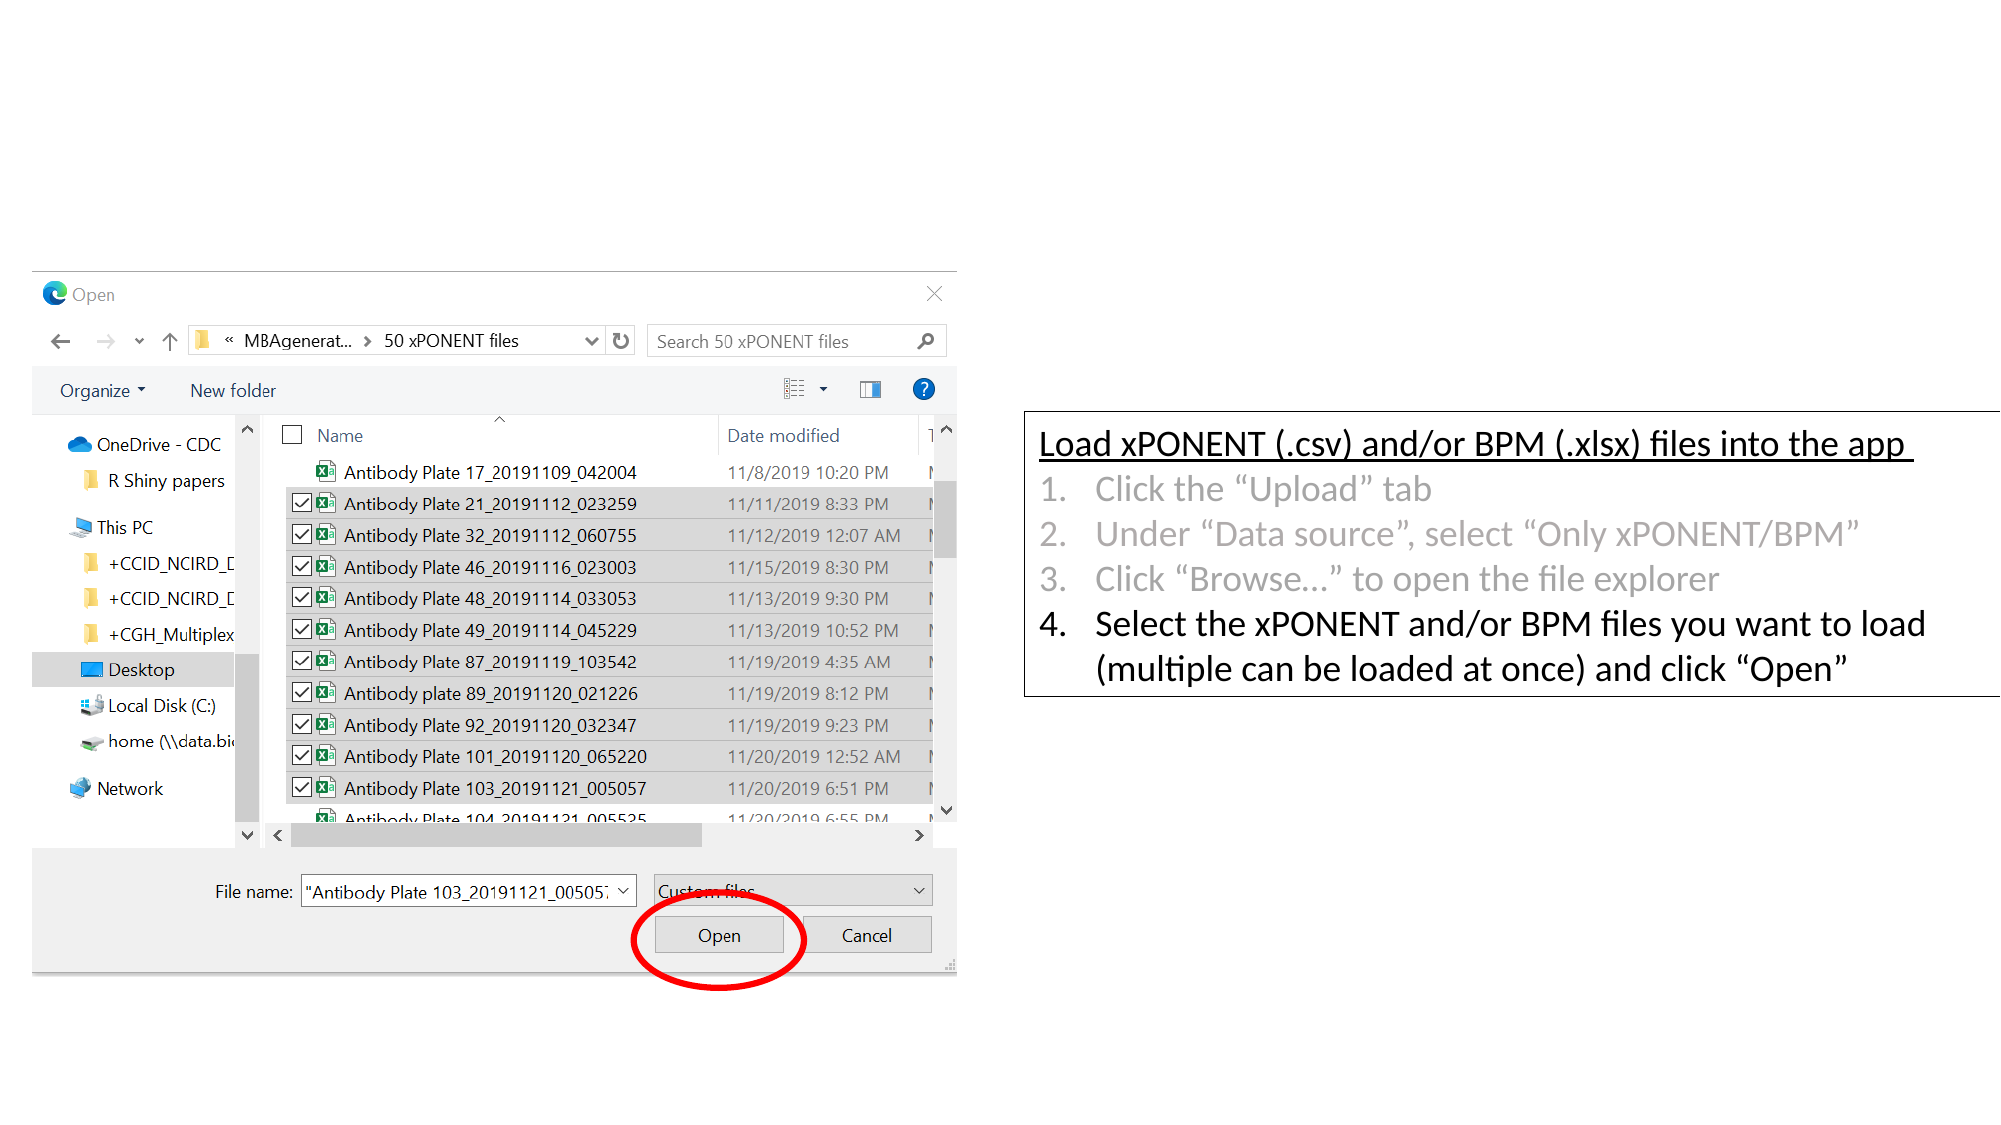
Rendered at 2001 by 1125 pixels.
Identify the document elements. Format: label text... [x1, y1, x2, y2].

text_box [662, 977, 776, 989]
text_box Load xPONENT (.csv) and/or BPM (.xlsx) files into the app Click the “Upload” tab Under “Data source”, select “Only xPONENT/BPM” Click “Browse…” to open the file explorer Select the xPONENT and/or BPM files you want to load (multiple can be loaded at once) and click “Open” [1024, 411, 2000, 697]
picture [32, 271, 957, 977]
